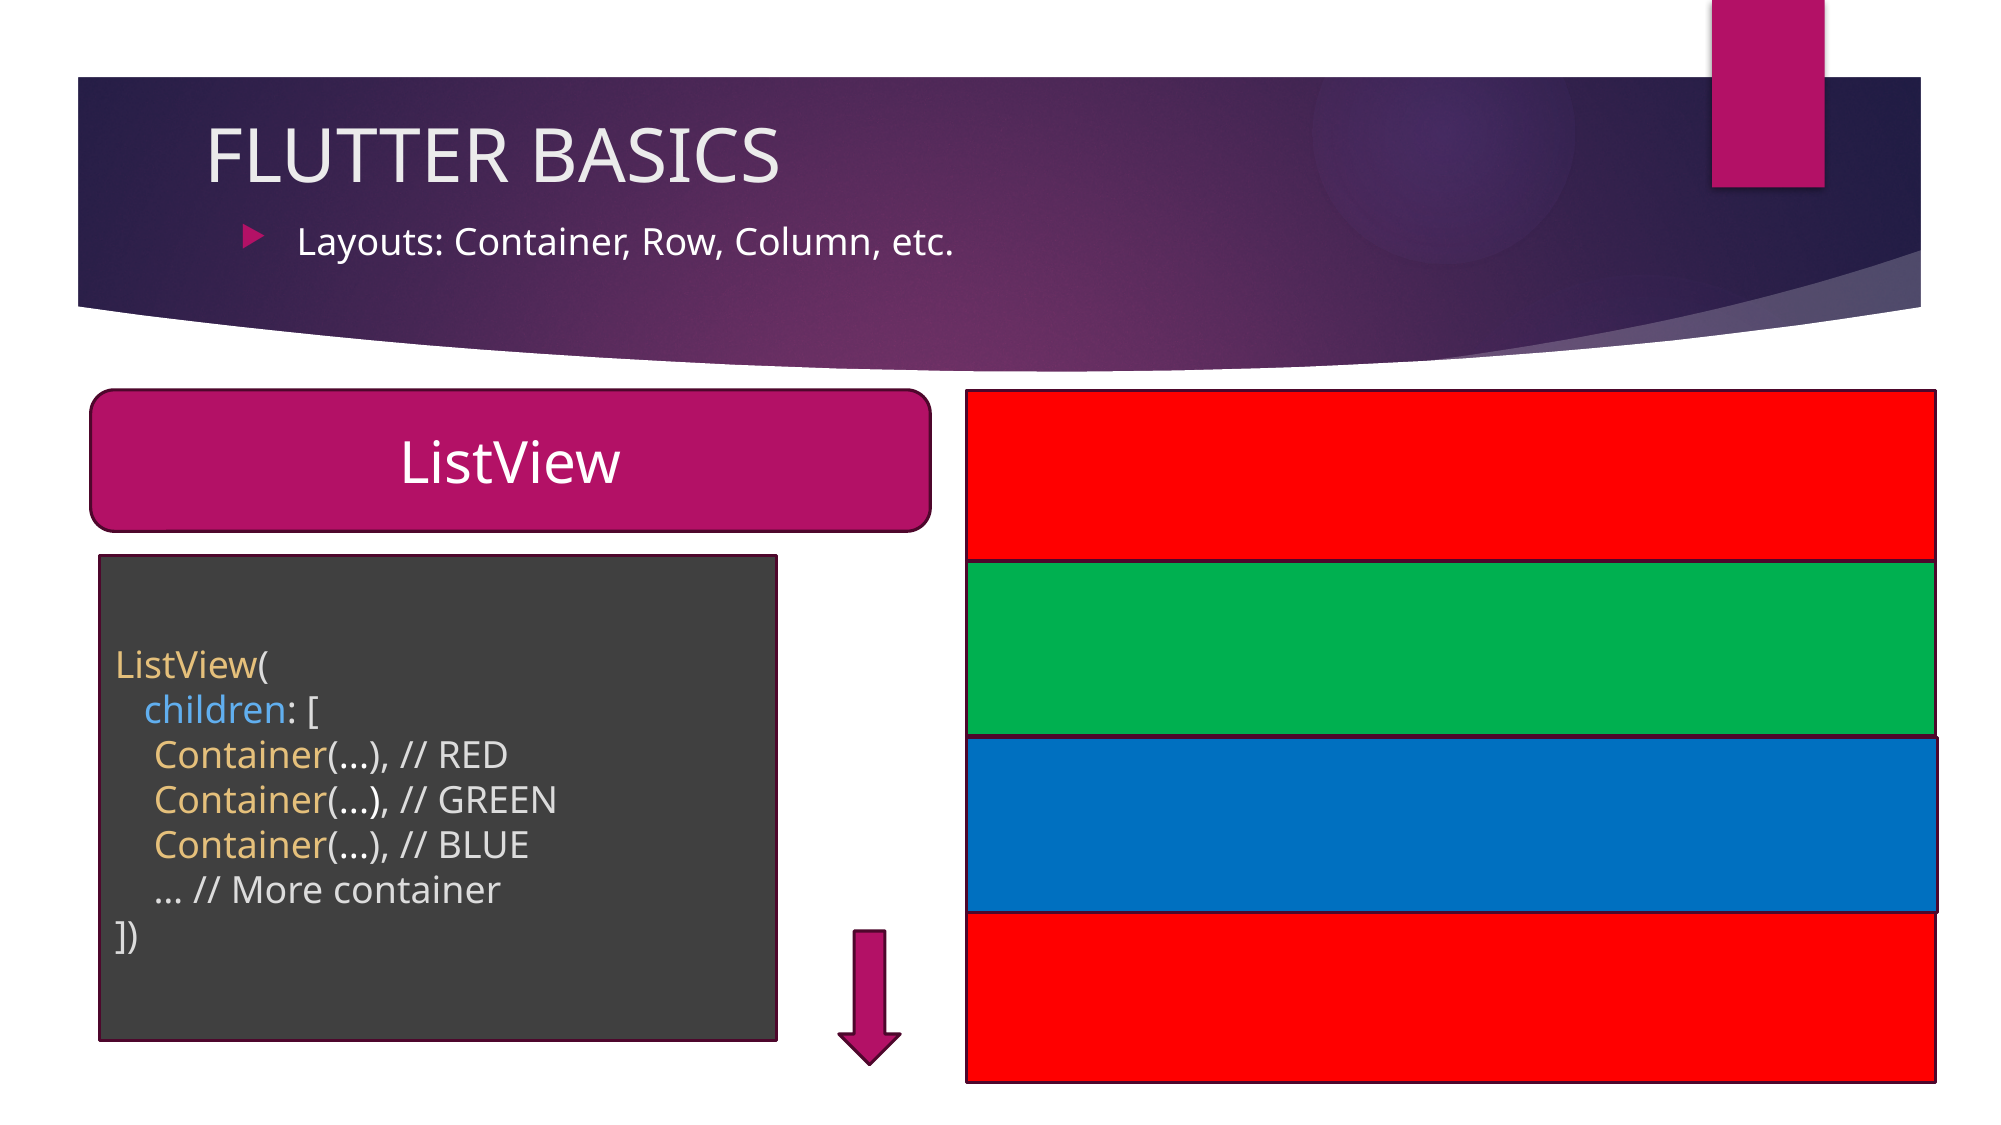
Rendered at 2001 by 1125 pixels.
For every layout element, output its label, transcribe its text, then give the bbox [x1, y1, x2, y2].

text_box ListView( children: [ Container(...), // RED Container(...), // GREEN Container(...), // BLUE … // More container ]) [98, 554, 778, 1042]
text_box [965, 389, 1937, 560]
text_box [965, 736, 1939, 914]
title FLUTTER BASICS [189, 94, 1627, 211]
text_box Layouts: Container, Row, Column, etc. [225, 210, 1674, 352]
text_box [965, 560, 1937, 736]
text_box [837, 929, 902, 1066]
text_box ListView [89, 388, 932, 533]
text_box [965, 911, 1937, 1084]
